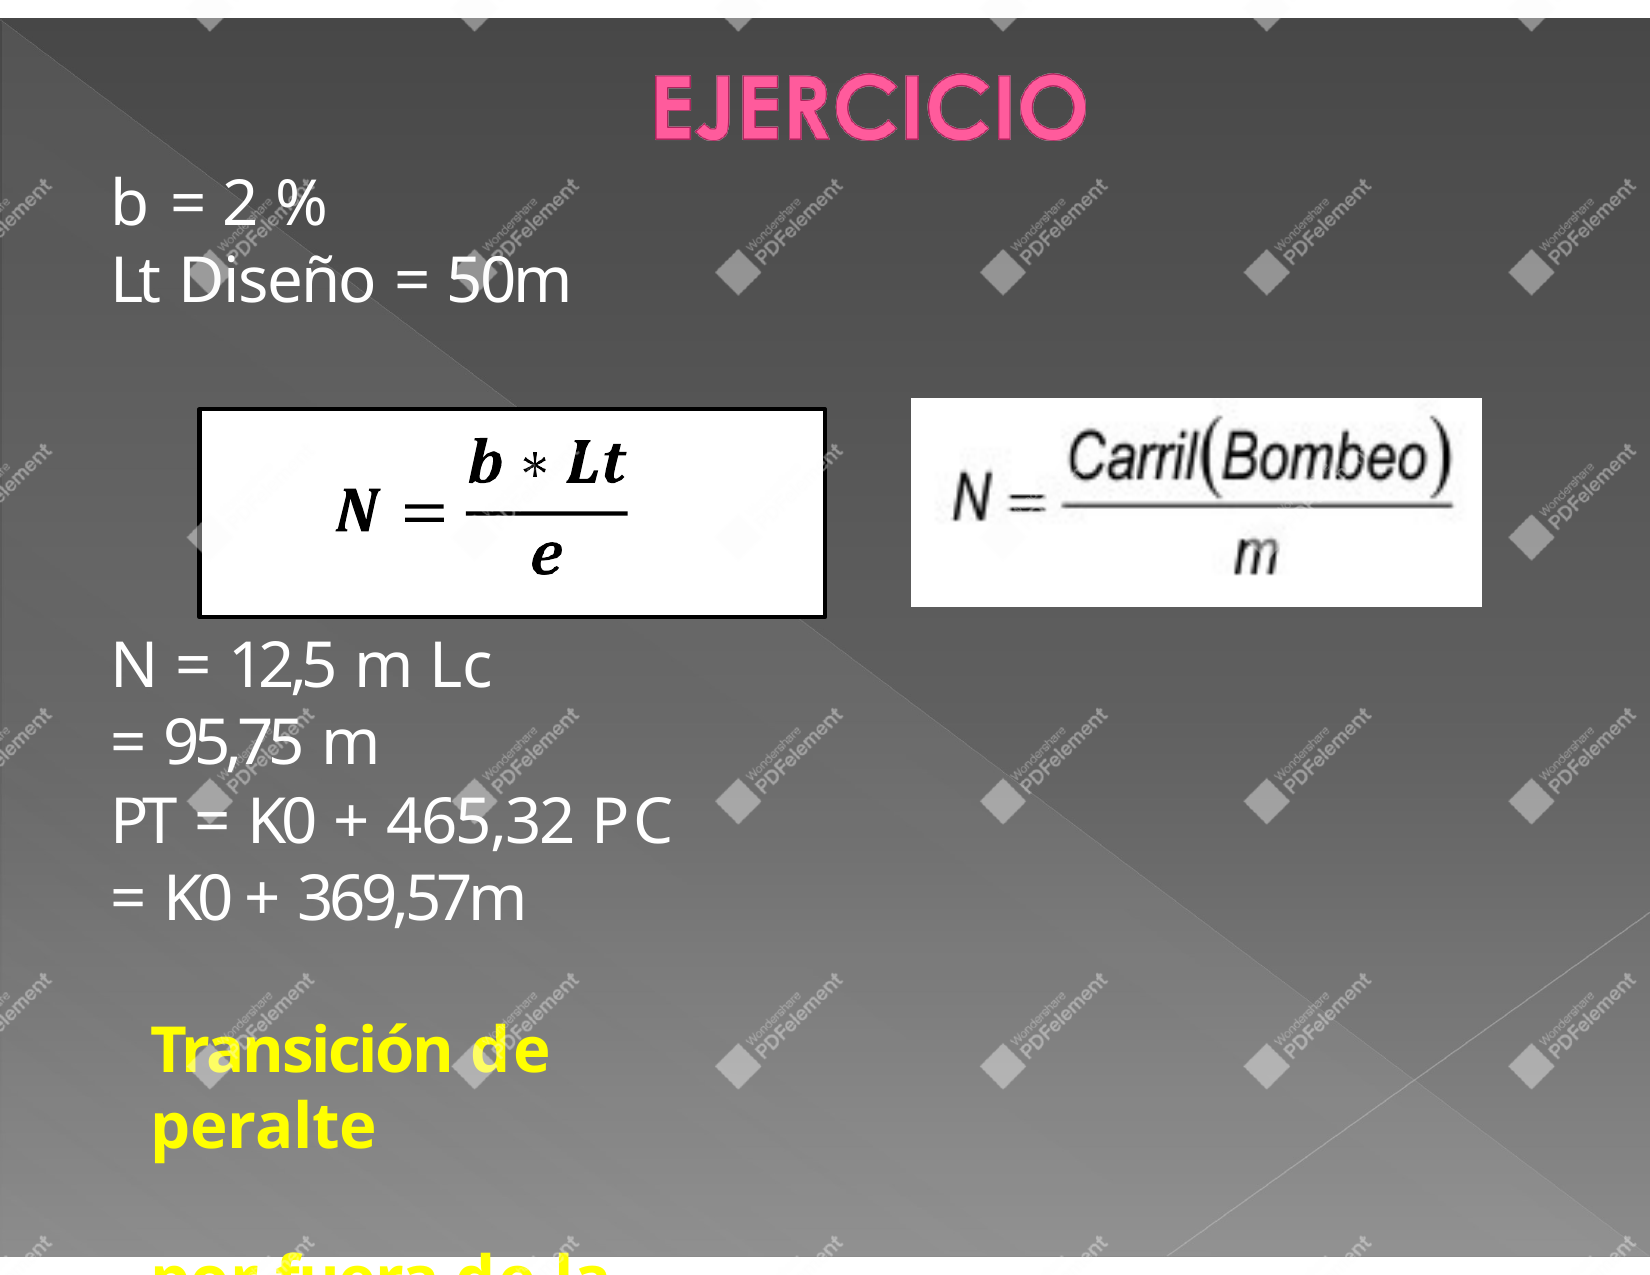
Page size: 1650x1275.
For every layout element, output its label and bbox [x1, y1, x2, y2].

text_box [0, 0, 1650, 1275]
